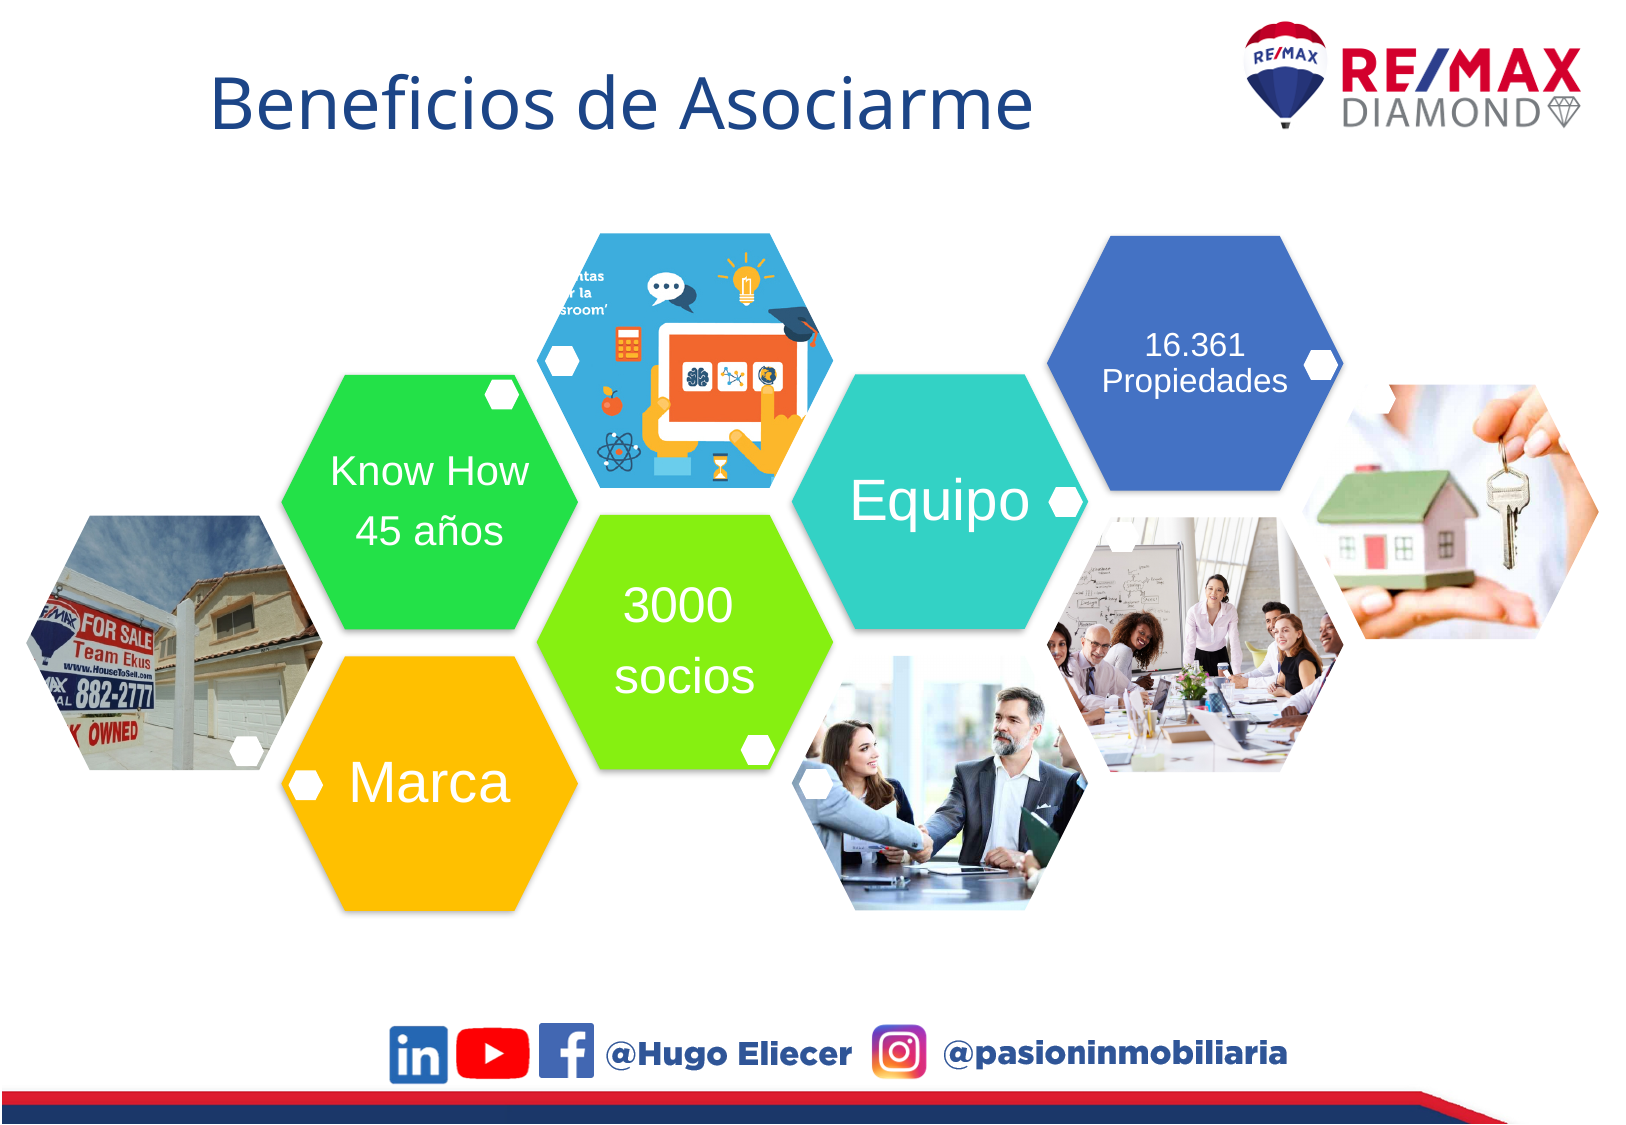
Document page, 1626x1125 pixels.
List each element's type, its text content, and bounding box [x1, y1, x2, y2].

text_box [1046, 517, 1344, 773]
picture [0, 0, 1626, 1125]
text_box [536, 514, 834, 770]
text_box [791, 374, 1089, 630]
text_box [536, 233, 834, 489]
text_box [281, 374, 579, 630]
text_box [791, 655, 1089, 911]
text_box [1046, 235, 1344, 491]
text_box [281, 656, 579, 912]
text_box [1301, 383, 1599, 640]
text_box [25, 515, 323, 771]
text_box Beneficios de Asociarme [0, 49, 1245, 154]
